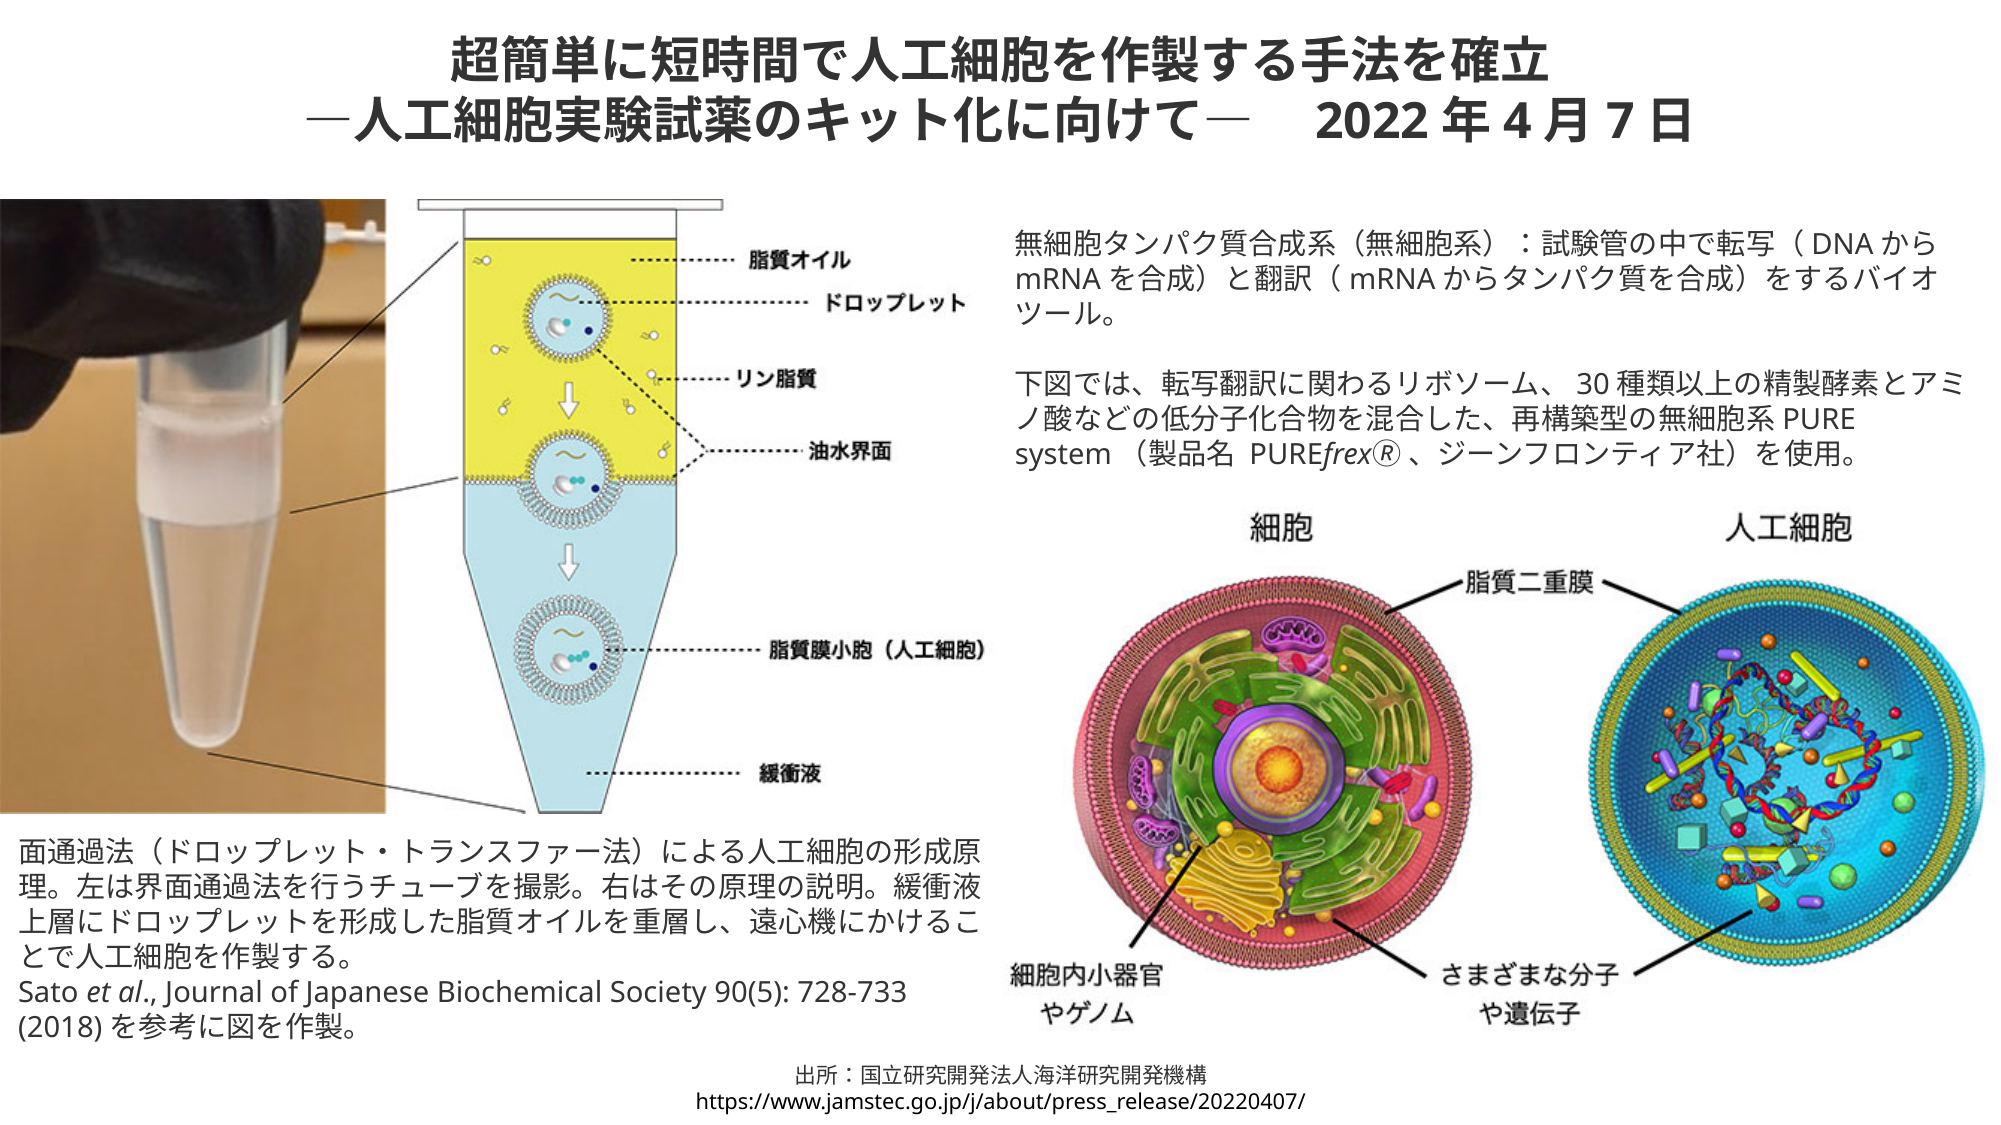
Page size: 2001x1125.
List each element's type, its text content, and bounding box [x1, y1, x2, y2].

text_box 超簡単に短時間で人工細胞を作製する手法を確立 ―人工細胞実験試薬のキット化に向けて― 2022年4月7日 [0, 20, 2000, 156]
text_box 無細胞タンパク質合成系（無細胞系）：試験管の中で転写（DNAからmRNAを合成）と翻訳（mRNAからタンパク質を合成）をするバイオツール。 下図では、転写翻訳に関わるリボソーム、30種類以上の精製酵素とアミノ酸などの低分子化合物を混合した、再構築型の無細胞系PURE system（製品名 PUREfrex🄬、ジーンフロンティア社）を使用。 [1004, 218, 1997, 478]
text_box 出所：国立研究開発法人海洋研究開発機構 https://www.jamstec.go.jp/j/about/press_release/20220407/ [395, 1054, 1607, 1122]
text_box 面通過法（ドロップレット・トランスファー法）による人工細胞の形成原理。左は界面通過法を行うチューブを撮影。右はその原理の説明。緩衝液上層にドロップレットを形成した脂質オイルを重層し、遠心機にかけることで人工細胞を作製する。 Sato et al., Journal of Japanese Biochemical Society 90(5): 728-733 (2018)を参考に図を作製。 [3, 825, 1004, 1051]
picture [0, 199, 2000, 1031]
